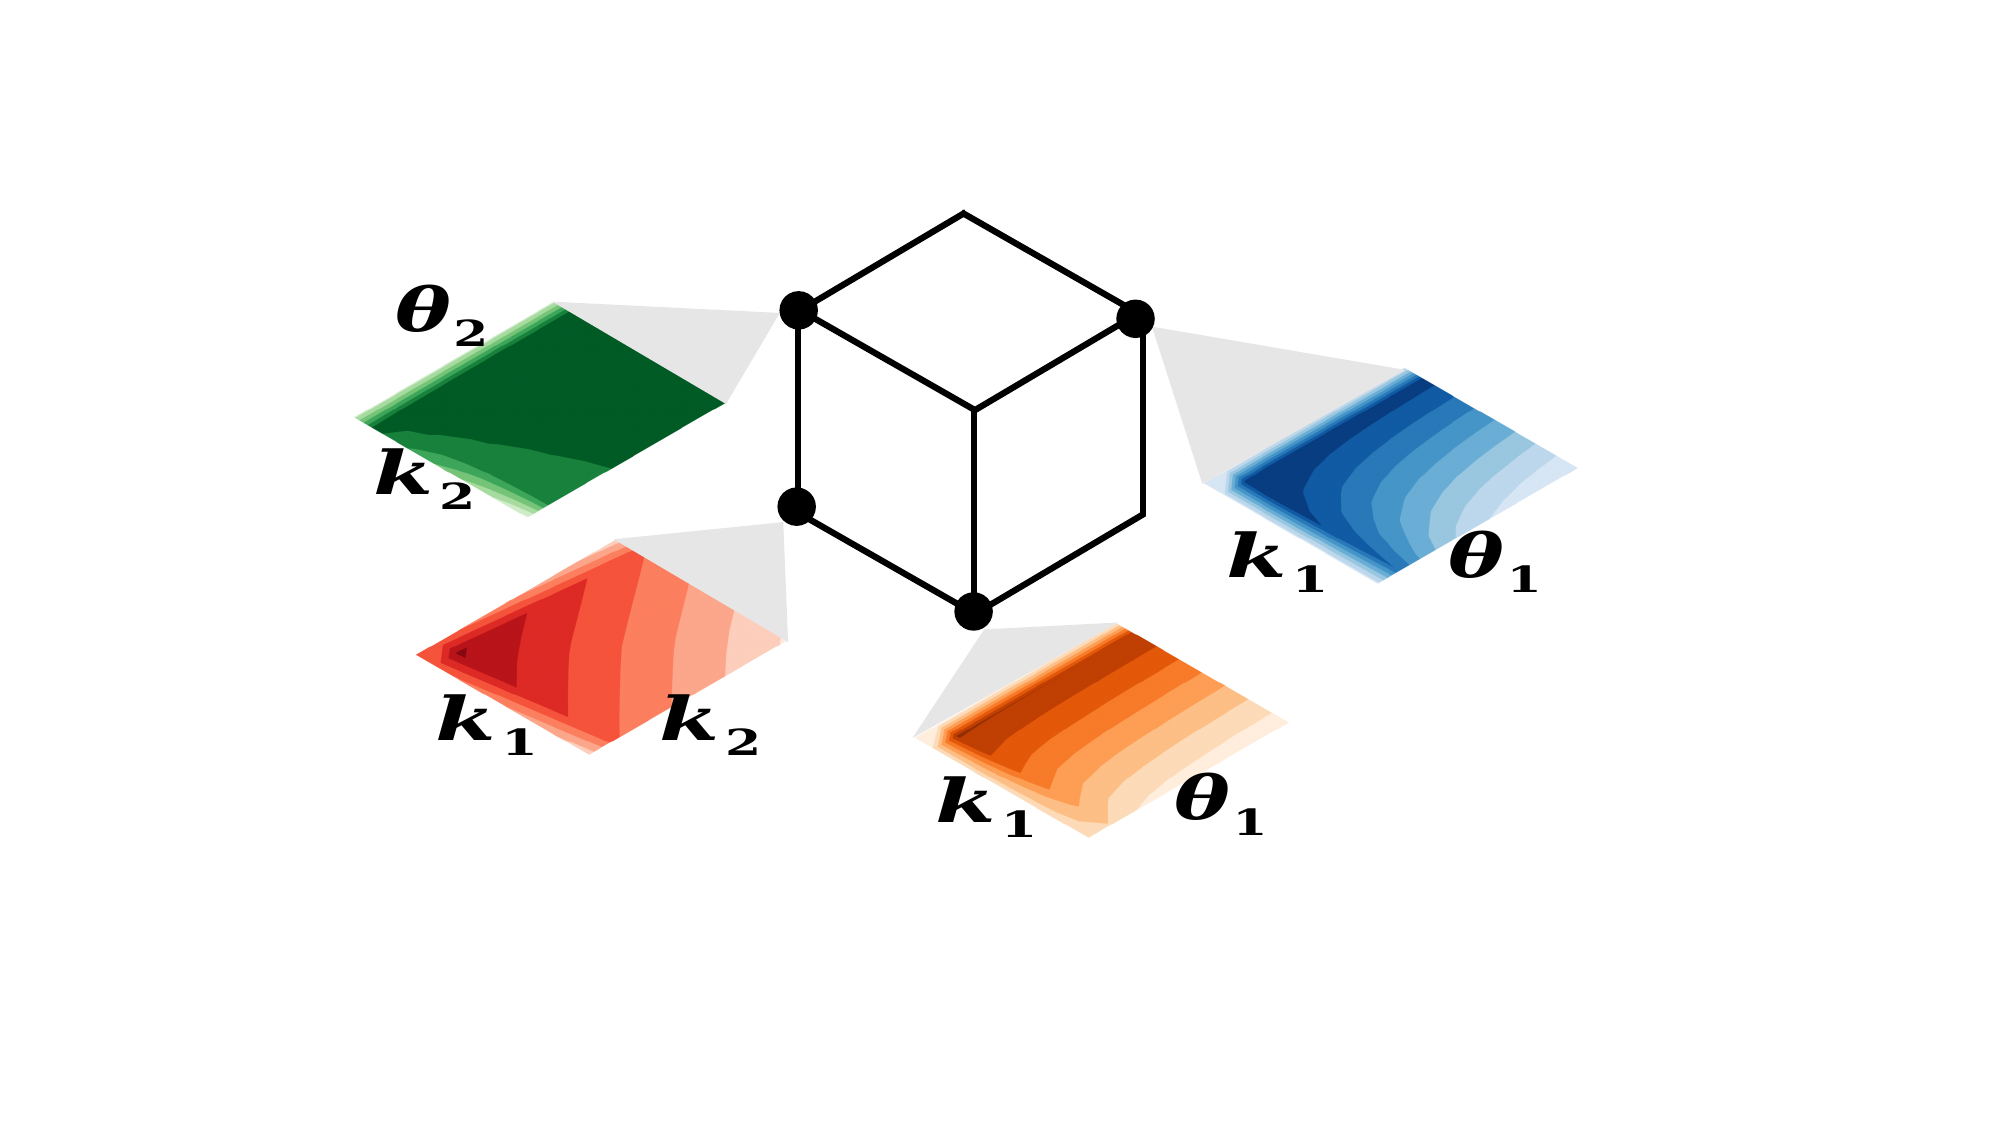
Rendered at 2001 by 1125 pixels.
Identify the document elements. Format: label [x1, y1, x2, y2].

text_box [348, 212, 1580, 920]
